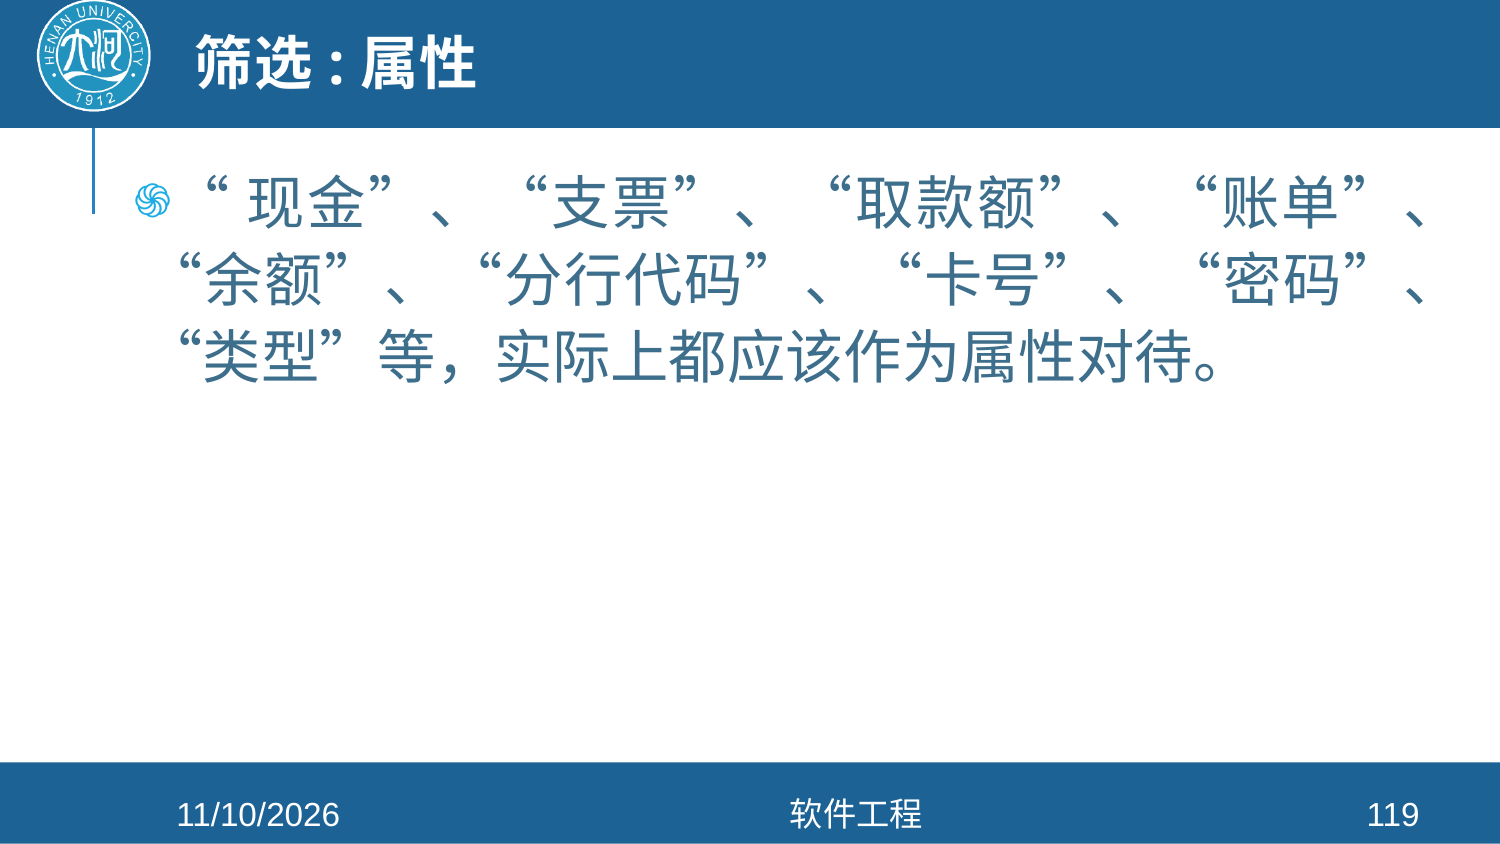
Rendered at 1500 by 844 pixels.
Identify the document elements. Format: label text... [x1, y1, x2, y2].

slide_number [126, 796, 391, 830]
footer 软件工程 [391, 796, 1322, 830]
slide_number 119 [1333, 796, 1454, 830]
title 筛选:属性 [179, 0, 1454, 136]
list “现金”、“支票”、“取款额”、“账单”、“余额”、“分行代码”、“卡号”、“密码”、“类型”等，实际上都应该作为属性对待。 [126, 151, 1411, 777]
